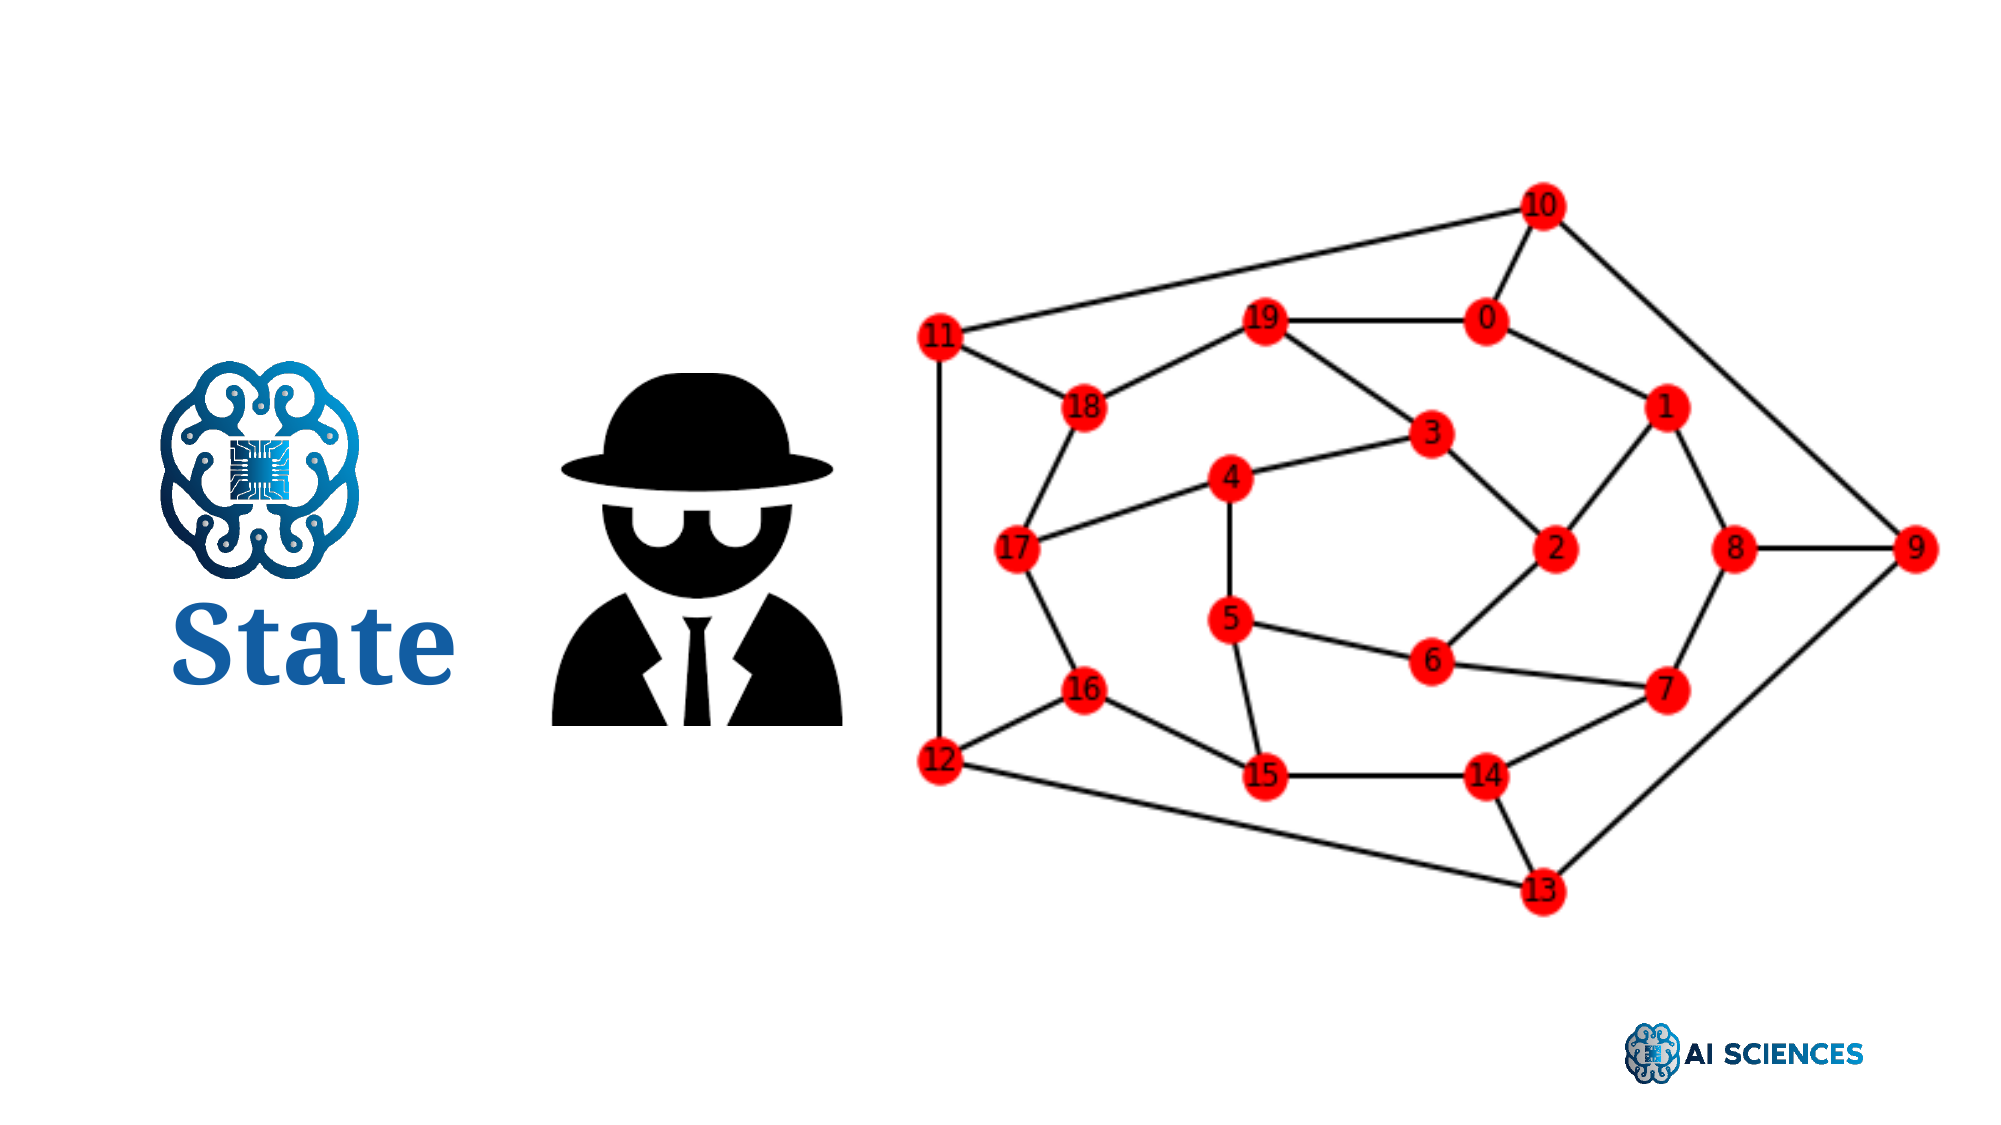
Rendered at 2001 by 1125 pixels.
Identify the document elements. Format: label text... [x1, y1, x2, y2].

picture [521, 154, 1980, 944]
picture [1657, 1027, 1667, 1038]
title State [155, 248, 873, 717]
picture [1669, 1060, 1676, 1070]
picture [1854, 1048, 1863, 1053]
picture [1625, 1023, 1863, 1084]
